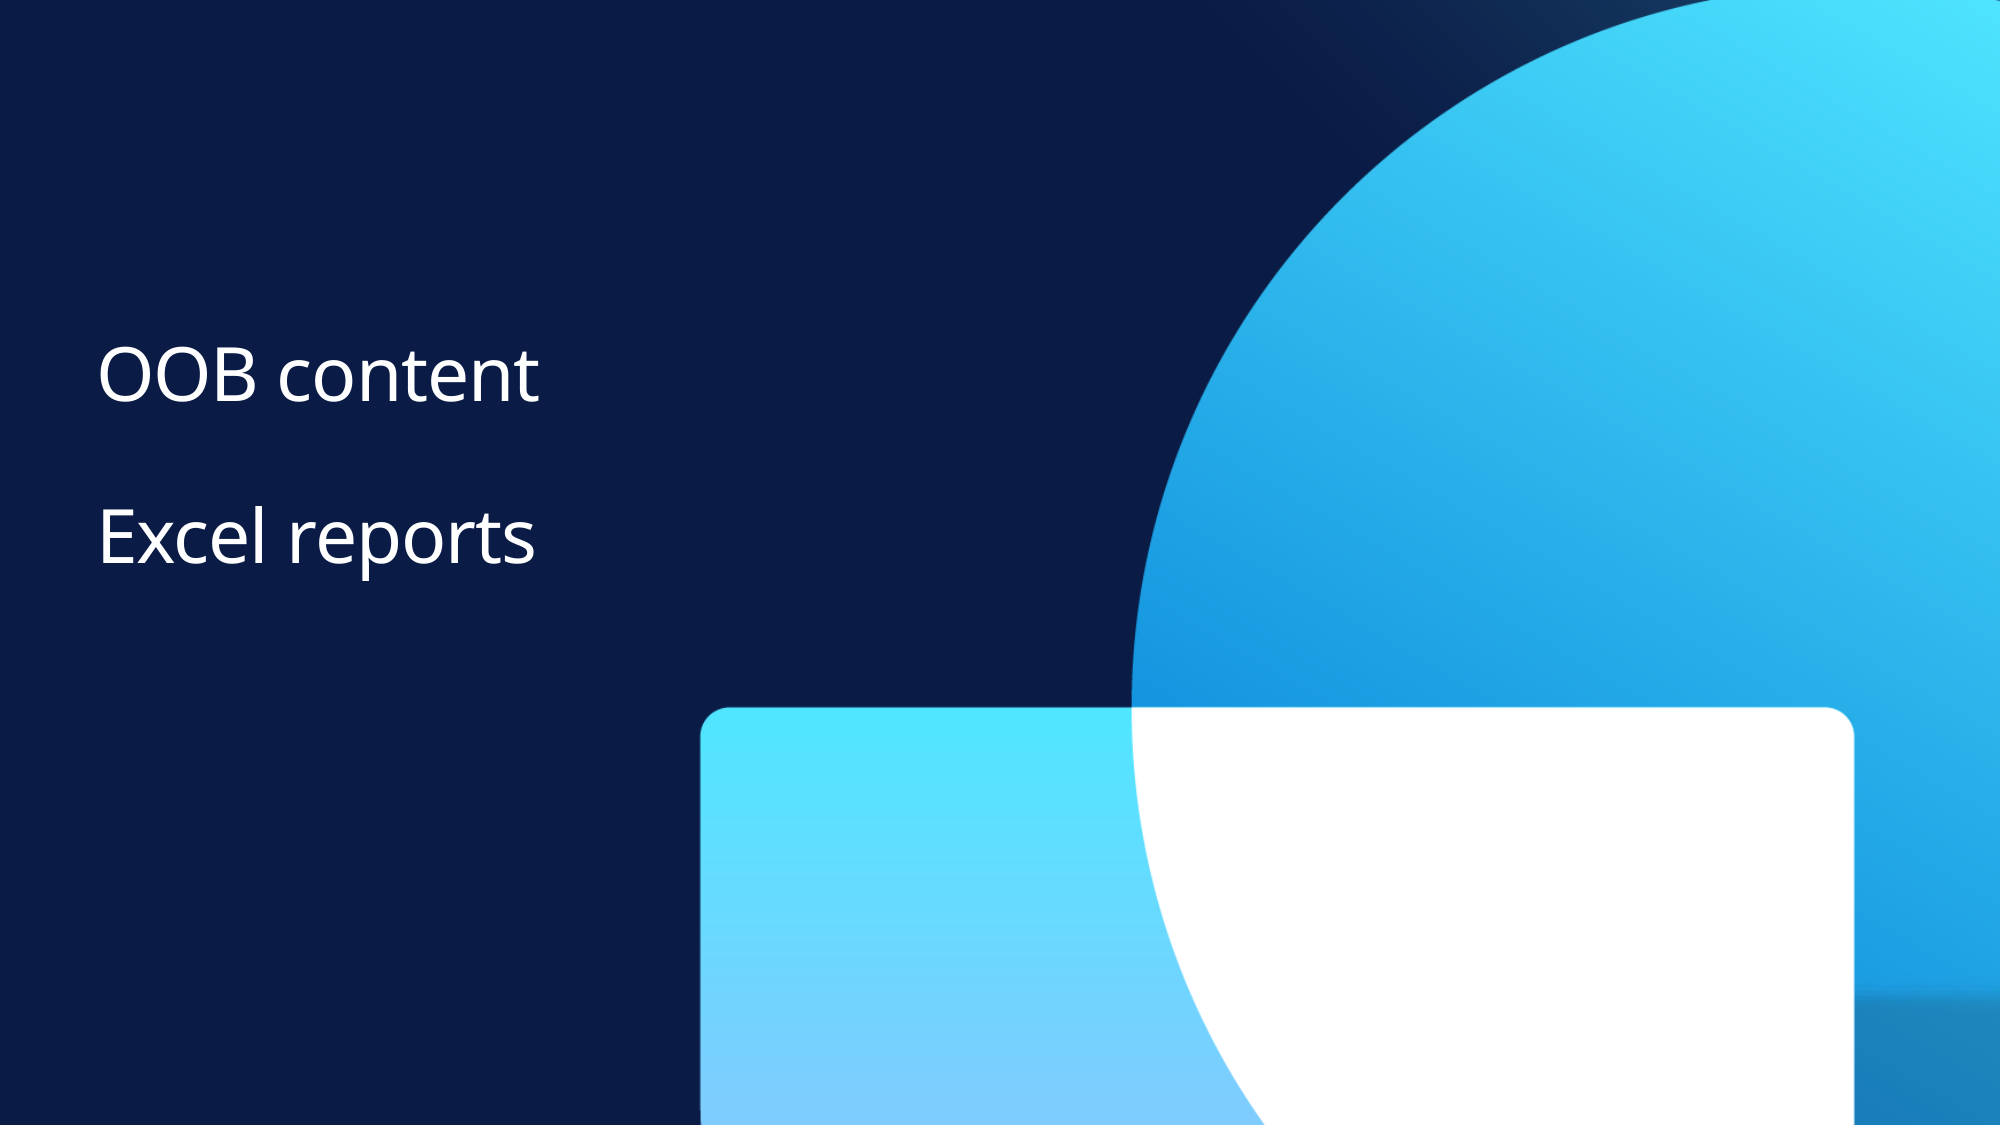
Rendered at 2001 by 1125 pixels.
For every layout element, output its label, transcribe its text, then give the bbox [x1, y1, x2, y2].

title OOB content Excel reports [96, 334, 744, 580]
picture [618, 0, 2000, 1125]
